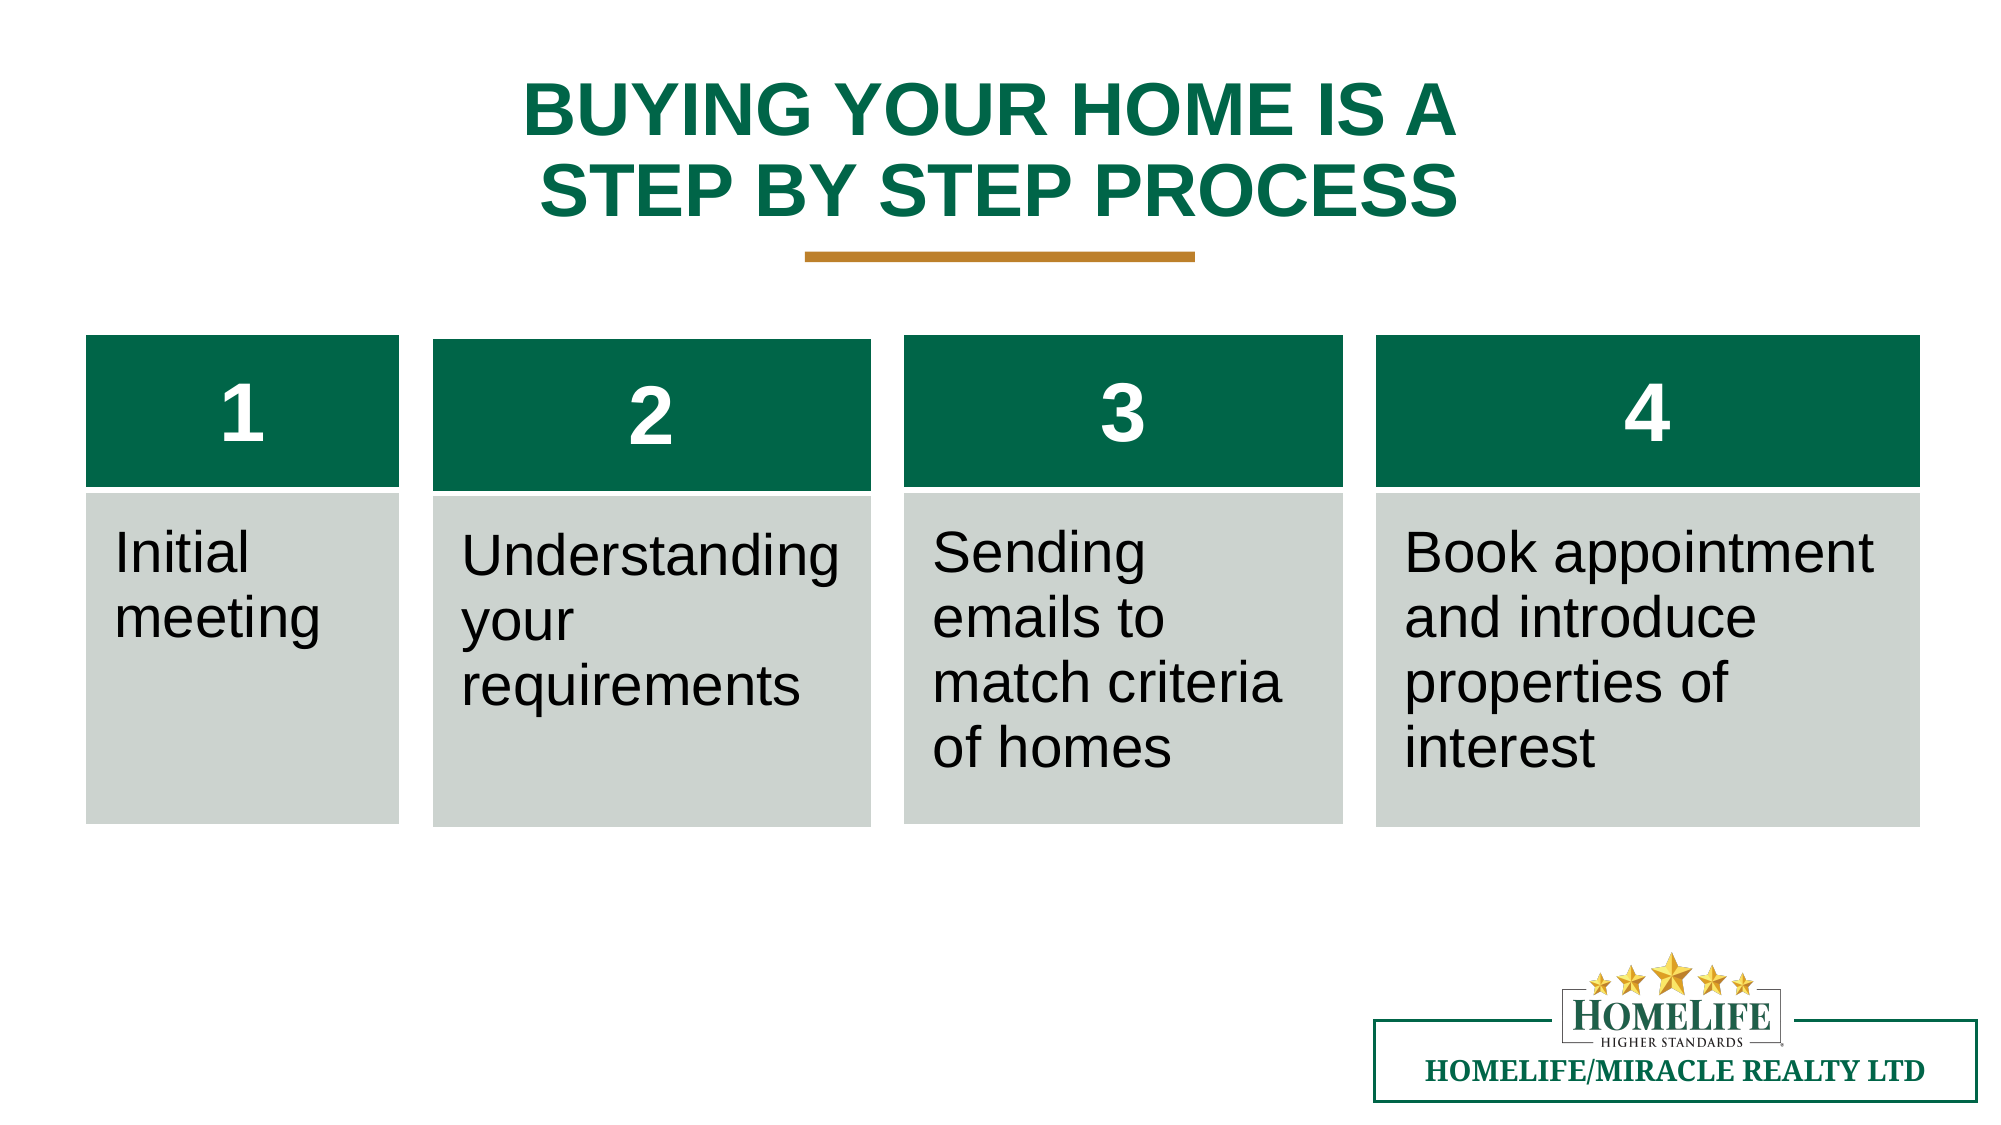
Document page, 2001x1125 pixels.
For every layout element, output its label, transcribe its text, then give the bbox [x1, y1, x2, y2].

table_header 3 [904, 335, 1343, 487]
table_cell Understanding your requirements [433, 496, 871, 827]
table_cell Initial meeting [86, 493, 399, 824]
table_header 2 [433, 339, 871, 491]
list BUYING YOUR HOME IS A STEP BY STEP PROCESS [76, 63, 1924, 161]
table_header 4 [1376, 335, 1920, 487]
table_cell Sending emails to match criteria of homes [904, 493, 1343, 824]
table_header 1 [86, 335, 399, 487]
table_cell Book appointment and introduce properties of interest [1376, 493, 1920, 827]
